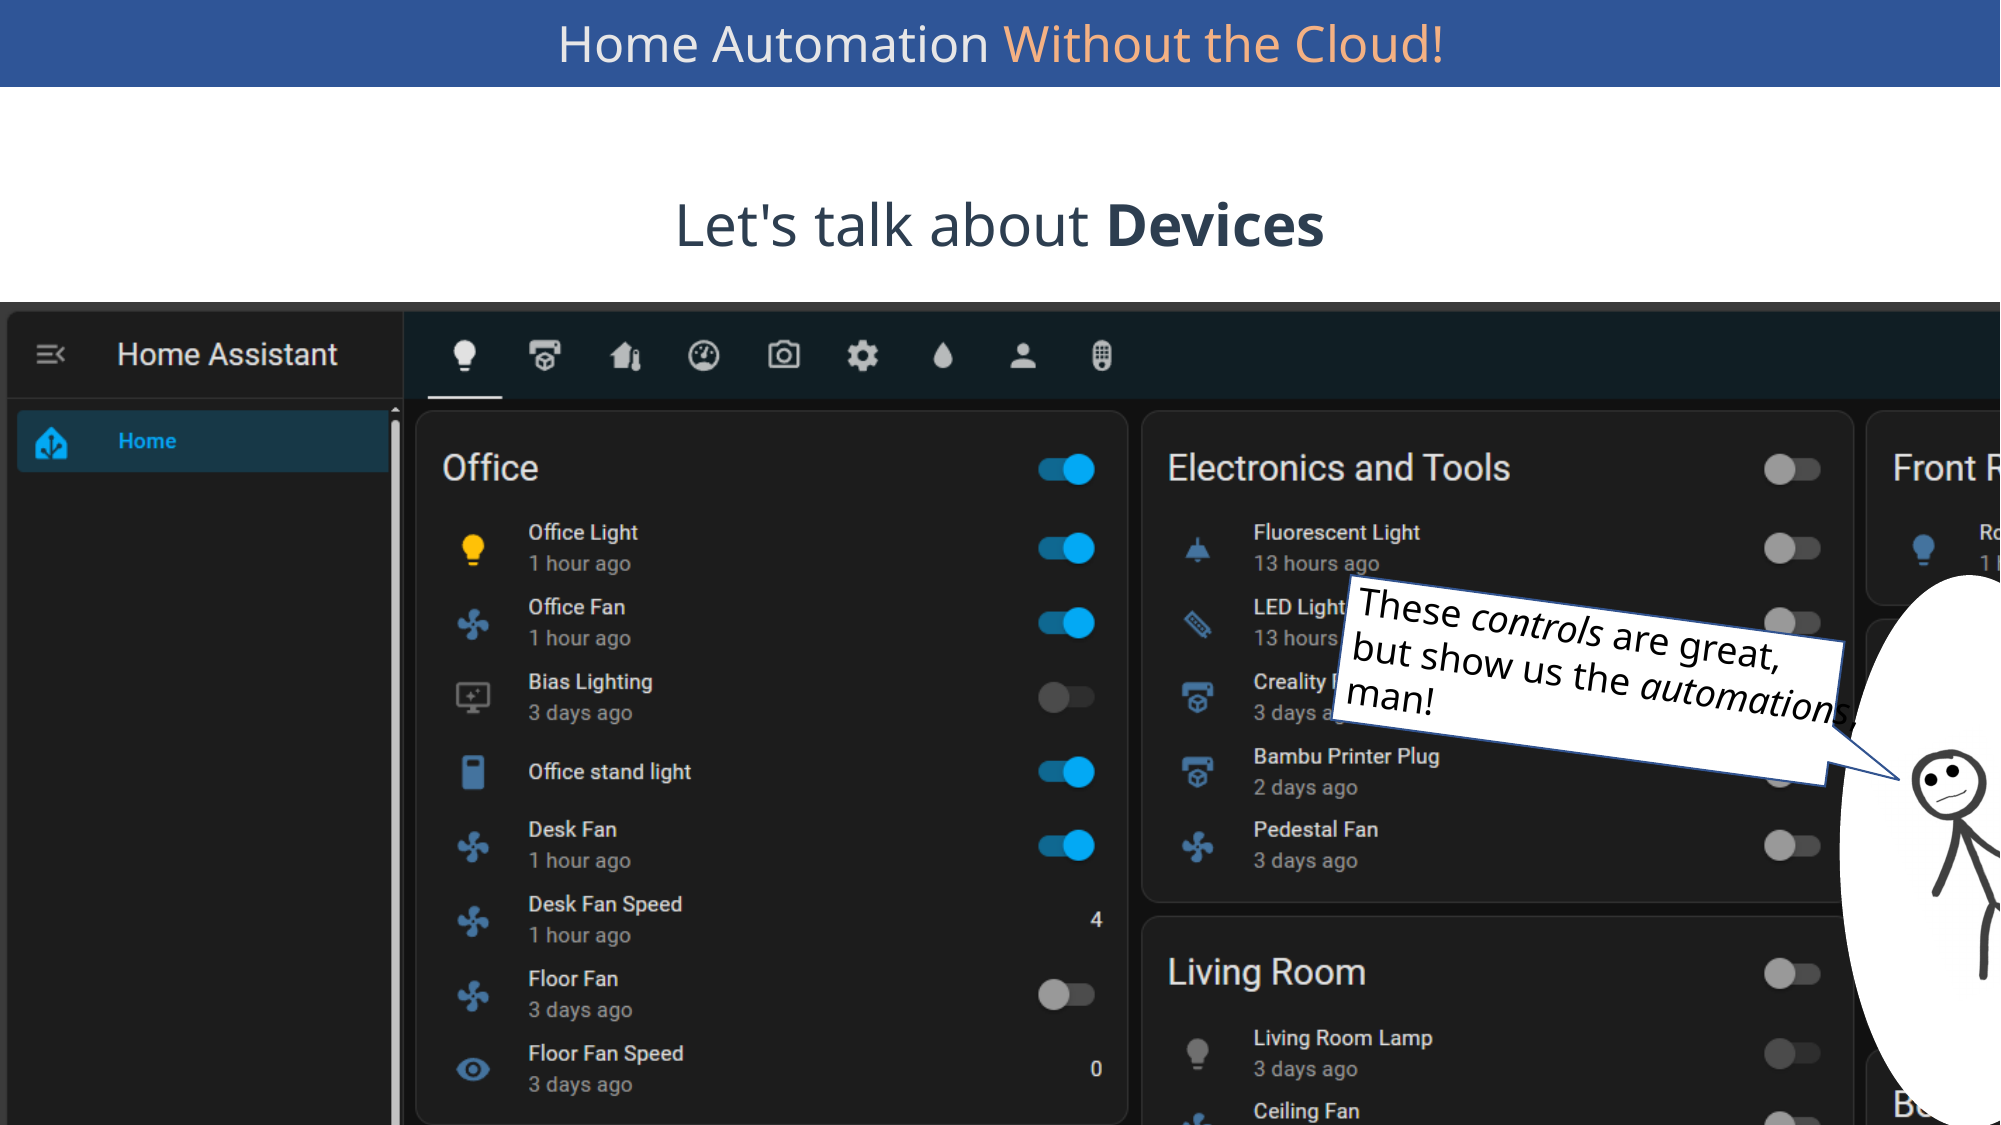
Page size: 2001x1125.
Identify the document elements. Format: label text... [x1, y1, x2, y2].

text_box Let's talk about Devices [659, 181, 1341, 266]
text_box Home Automation Without the Cloud! [353, 5, 1649, 81]
picture [0, 302, 2000, 1125]
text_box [1335, 603, 1879, 757]
text_box [0, 0, 2000, 88]
